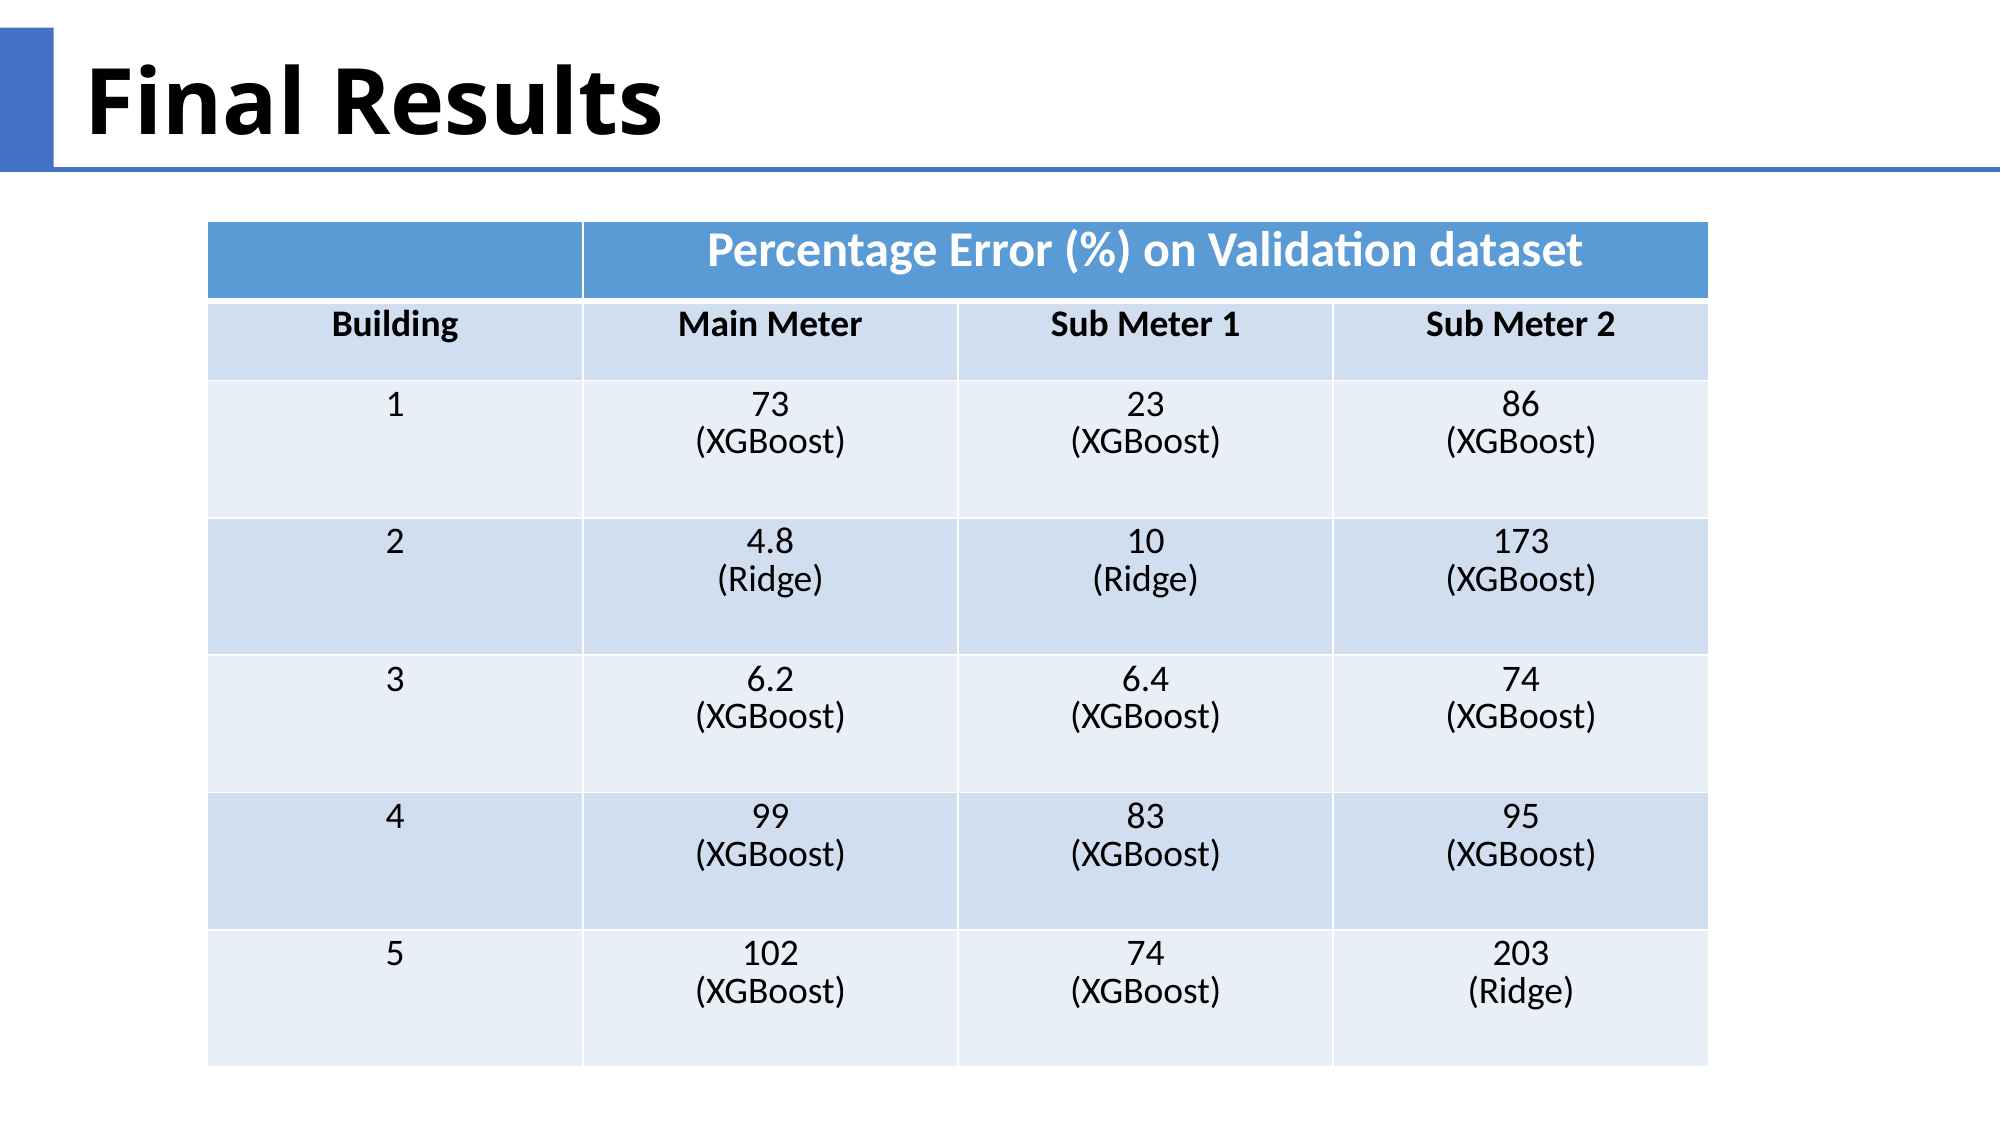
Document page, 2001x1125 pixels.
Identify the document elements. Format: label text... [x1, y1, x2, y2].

table_header [208, 222, 582, 298]
table_cell Sub Meter 1 [959, 304, 1332, 380]
table_cell 10 (Ridge) [959, 519, 1332, 654]
table_cell 95 (XGBoost) [1334, 793, 1708, 929]
table_cell 74 (XGBoost) [959, 931, 1332, 1066]
table_cell 86 (XGBoost) [1334, 381, 1708, 517]
table_cell 99 (XGBoost) [584, 793, 957, 929]
table_cell 3 [208, 656, 582, 792]
table_cell Main Meter [584, 304, 957, 380]
table_cell 173 (XGBoost) [1334, 519, 1708, 654]
table_cell 6.4 (XGBoost) [959, 656, 1332, 792]
table_cell 74 (XGBoost) [1334, 656, 1708, 792]
text_box Final Results [69, 35, 2000, 160]
table_cell 73 (XGBoost) [584, 381, 957, 517]
table_header Percentage Error (%) on Validation dataset [584, 222, 1708, 298]
table_cell 2 [208, 519, 582, 654]
table_cell 5 [208, 931, 582, 1066]
table_cell 23 (XGBoost) [959, 381, 1332, 517]
table_cell 4 [208, 793, 582, 929]
table_cell 6.2 (XGBoost) [584, 656, 957, 792]
table_cell 203 (Ridge) [1334, 931, 1708, 1066]
table_cell 1 [208, 381, 582, 517]
table_cell Building [208, 304, 582, 380]
table_cell 4.8 (Ridge) [584, 519, 957, 654]
table_cell 102 (XGBoost) [584, 931, 957, 1066]
text_box [0, 27, 55, 167]
table_cell 83 (XGBoost) [959, 793, 1332, 929]
table_cell Sub Meter 2 [1334, 304, 1708, 380]
